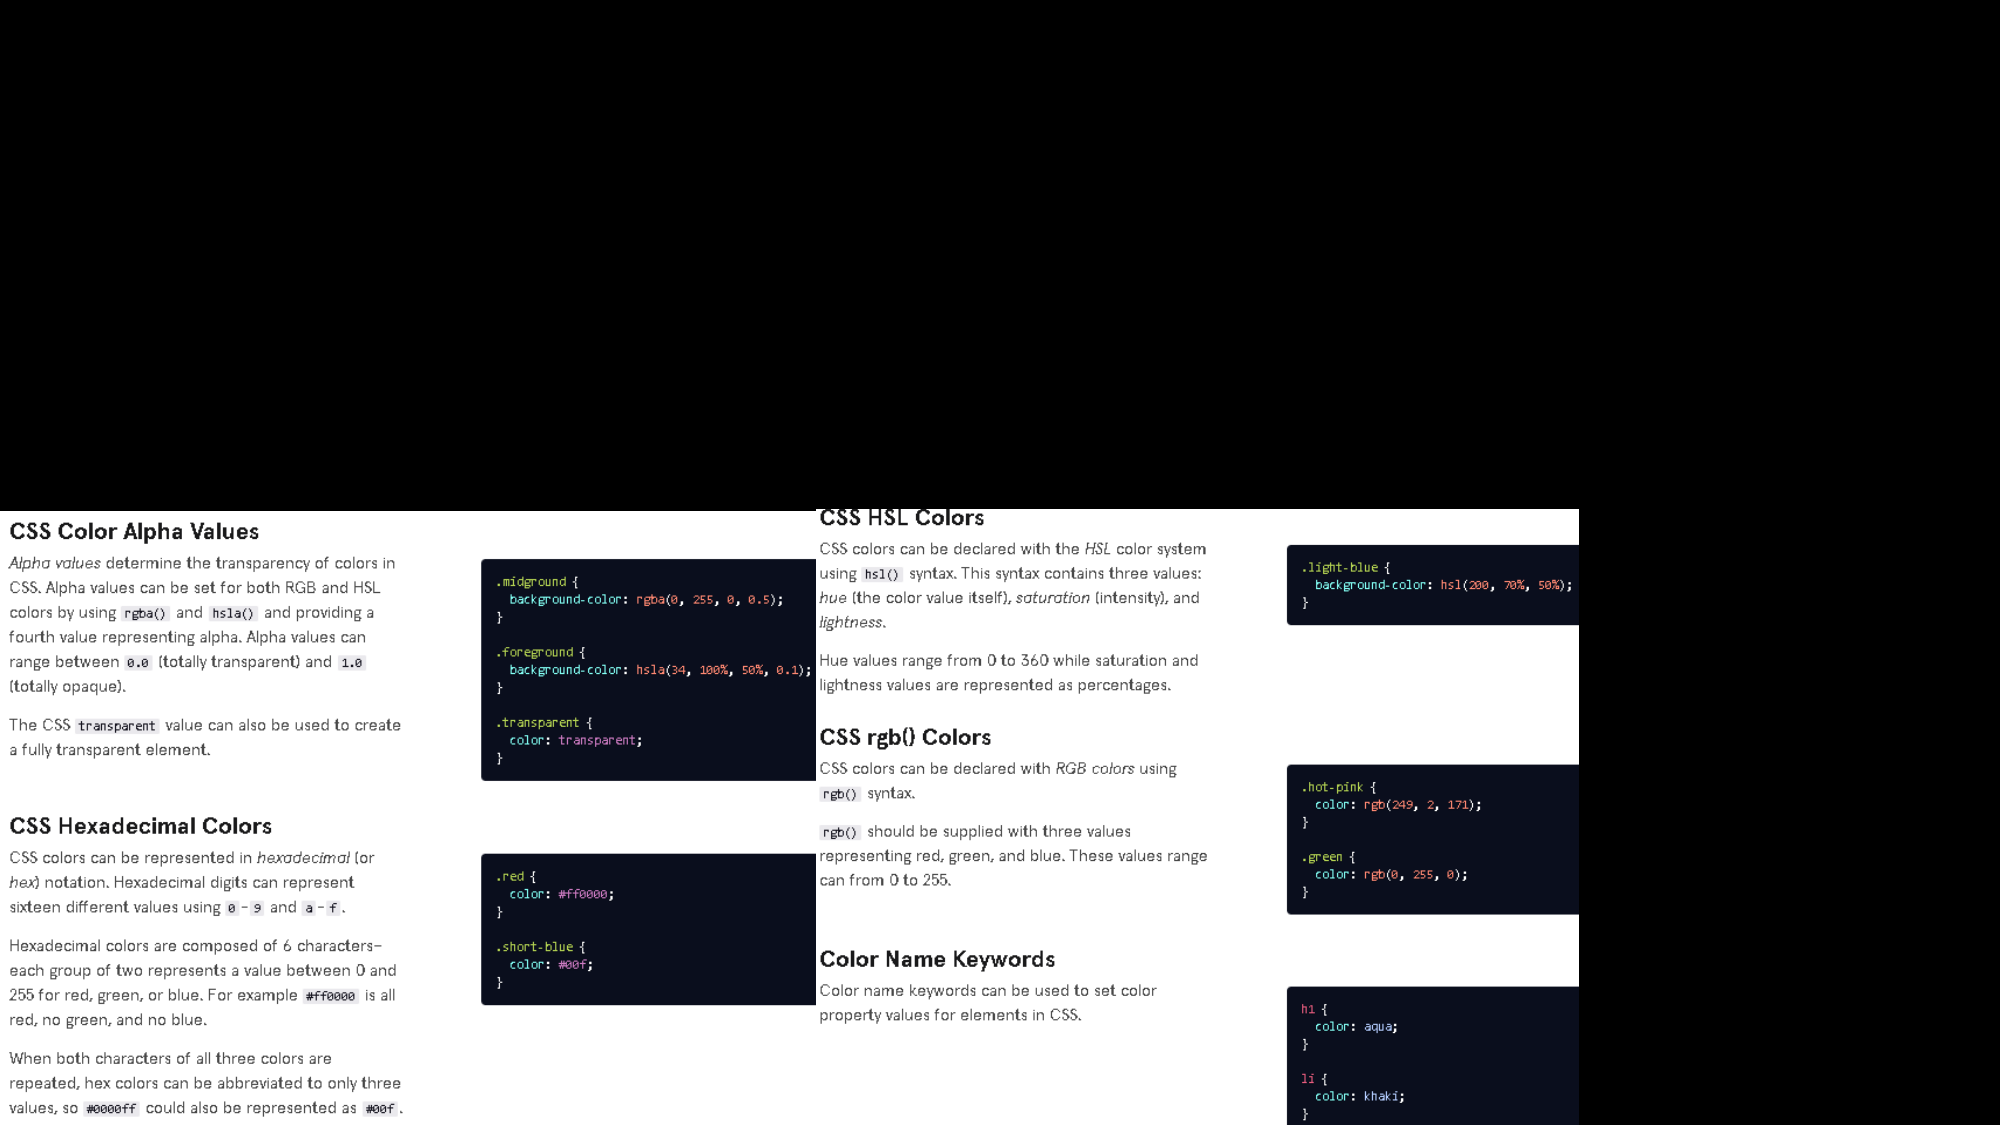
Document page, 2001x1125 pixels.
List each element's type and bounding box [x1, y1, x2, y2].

picture [0, 509, 1579, 1125]
